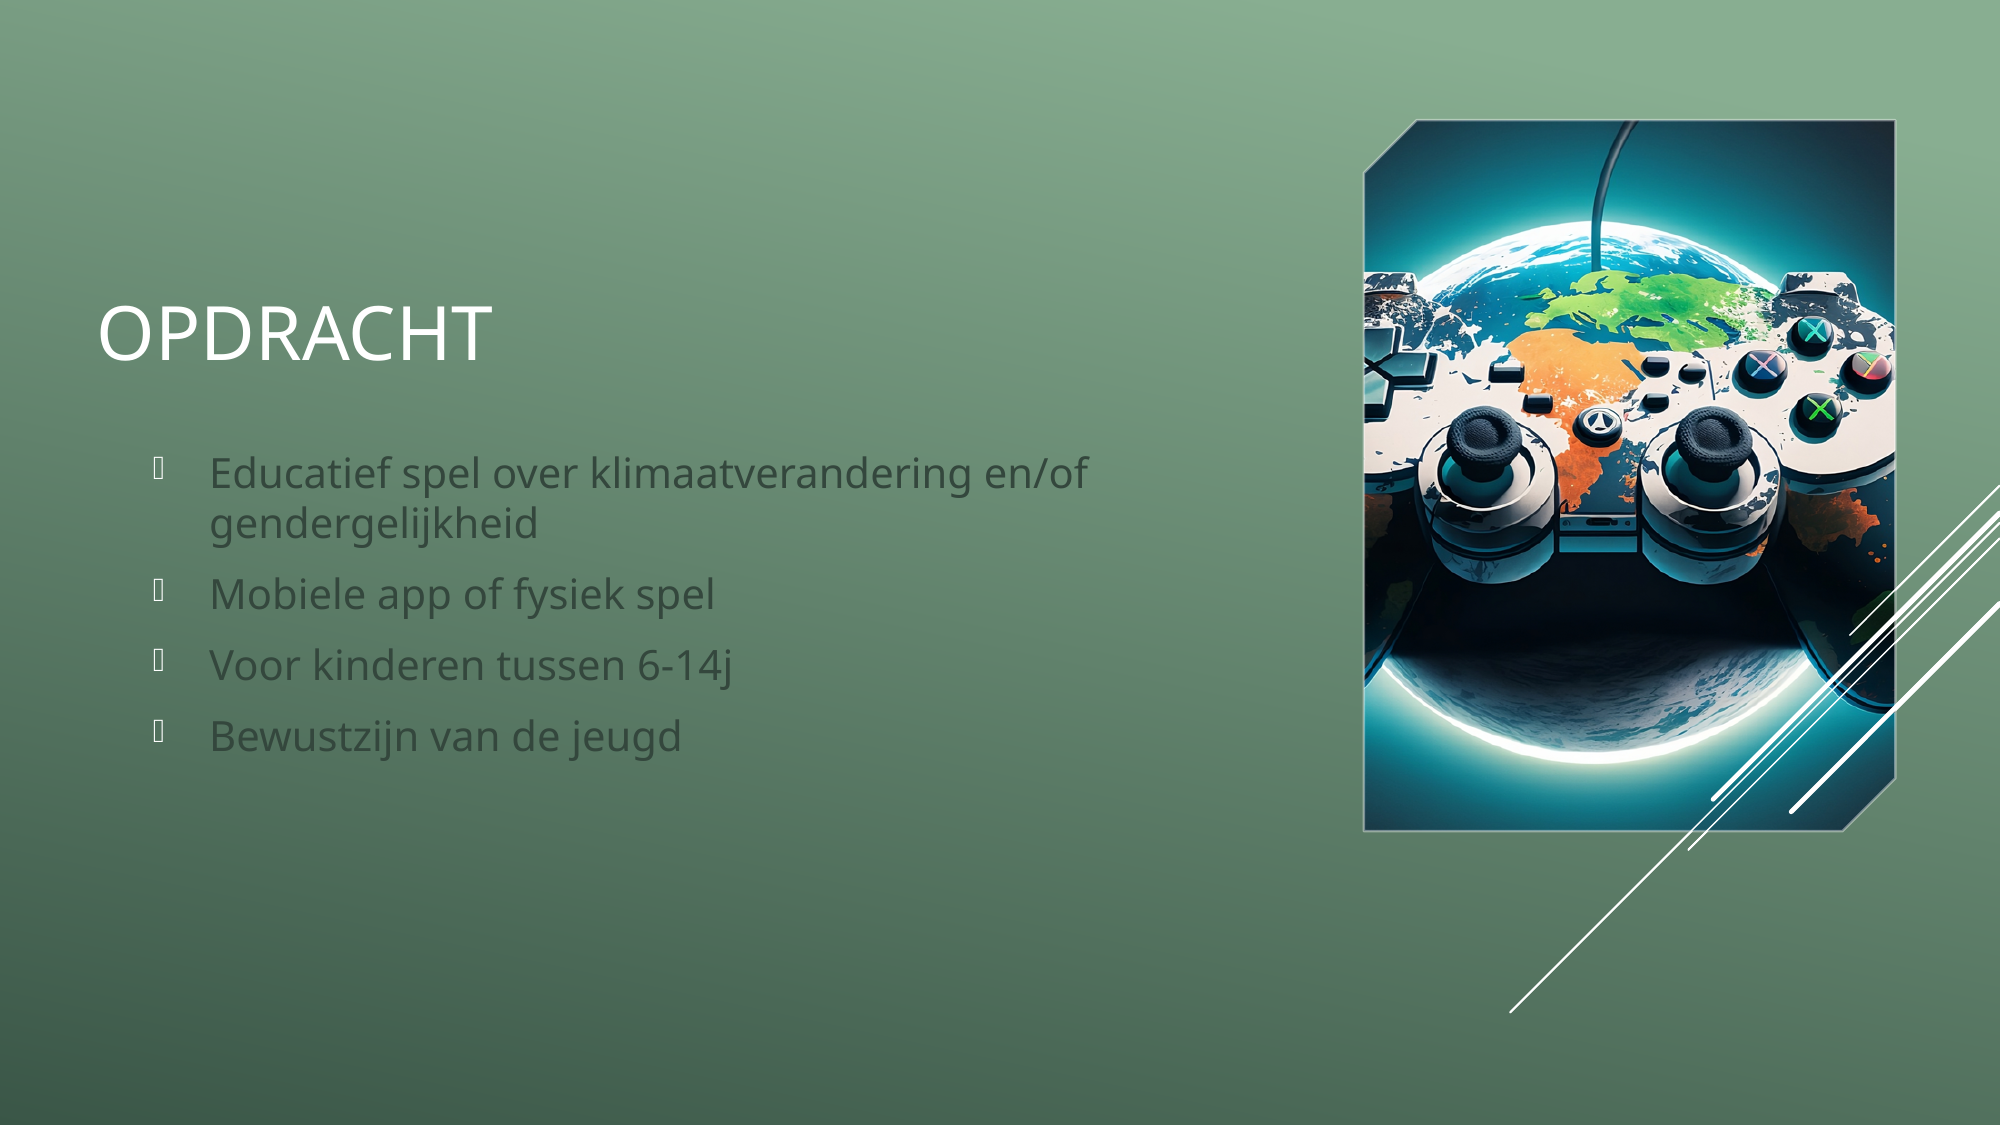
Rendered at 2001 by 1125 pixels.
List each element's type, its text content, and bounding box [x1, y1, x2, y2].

title Opdracht [81, 206, 1288, 454]
list Educatief spel over klimaatverandering en/of gendergelijkheid Mobiele app of fysiek spel Voor kinderen tussen 6-14j Bewustzijn van de jeugd [137, 307, 1344, 901]
picture [1363, 119, 1896, 832]
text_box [1510, 485, 2000, 1013]
